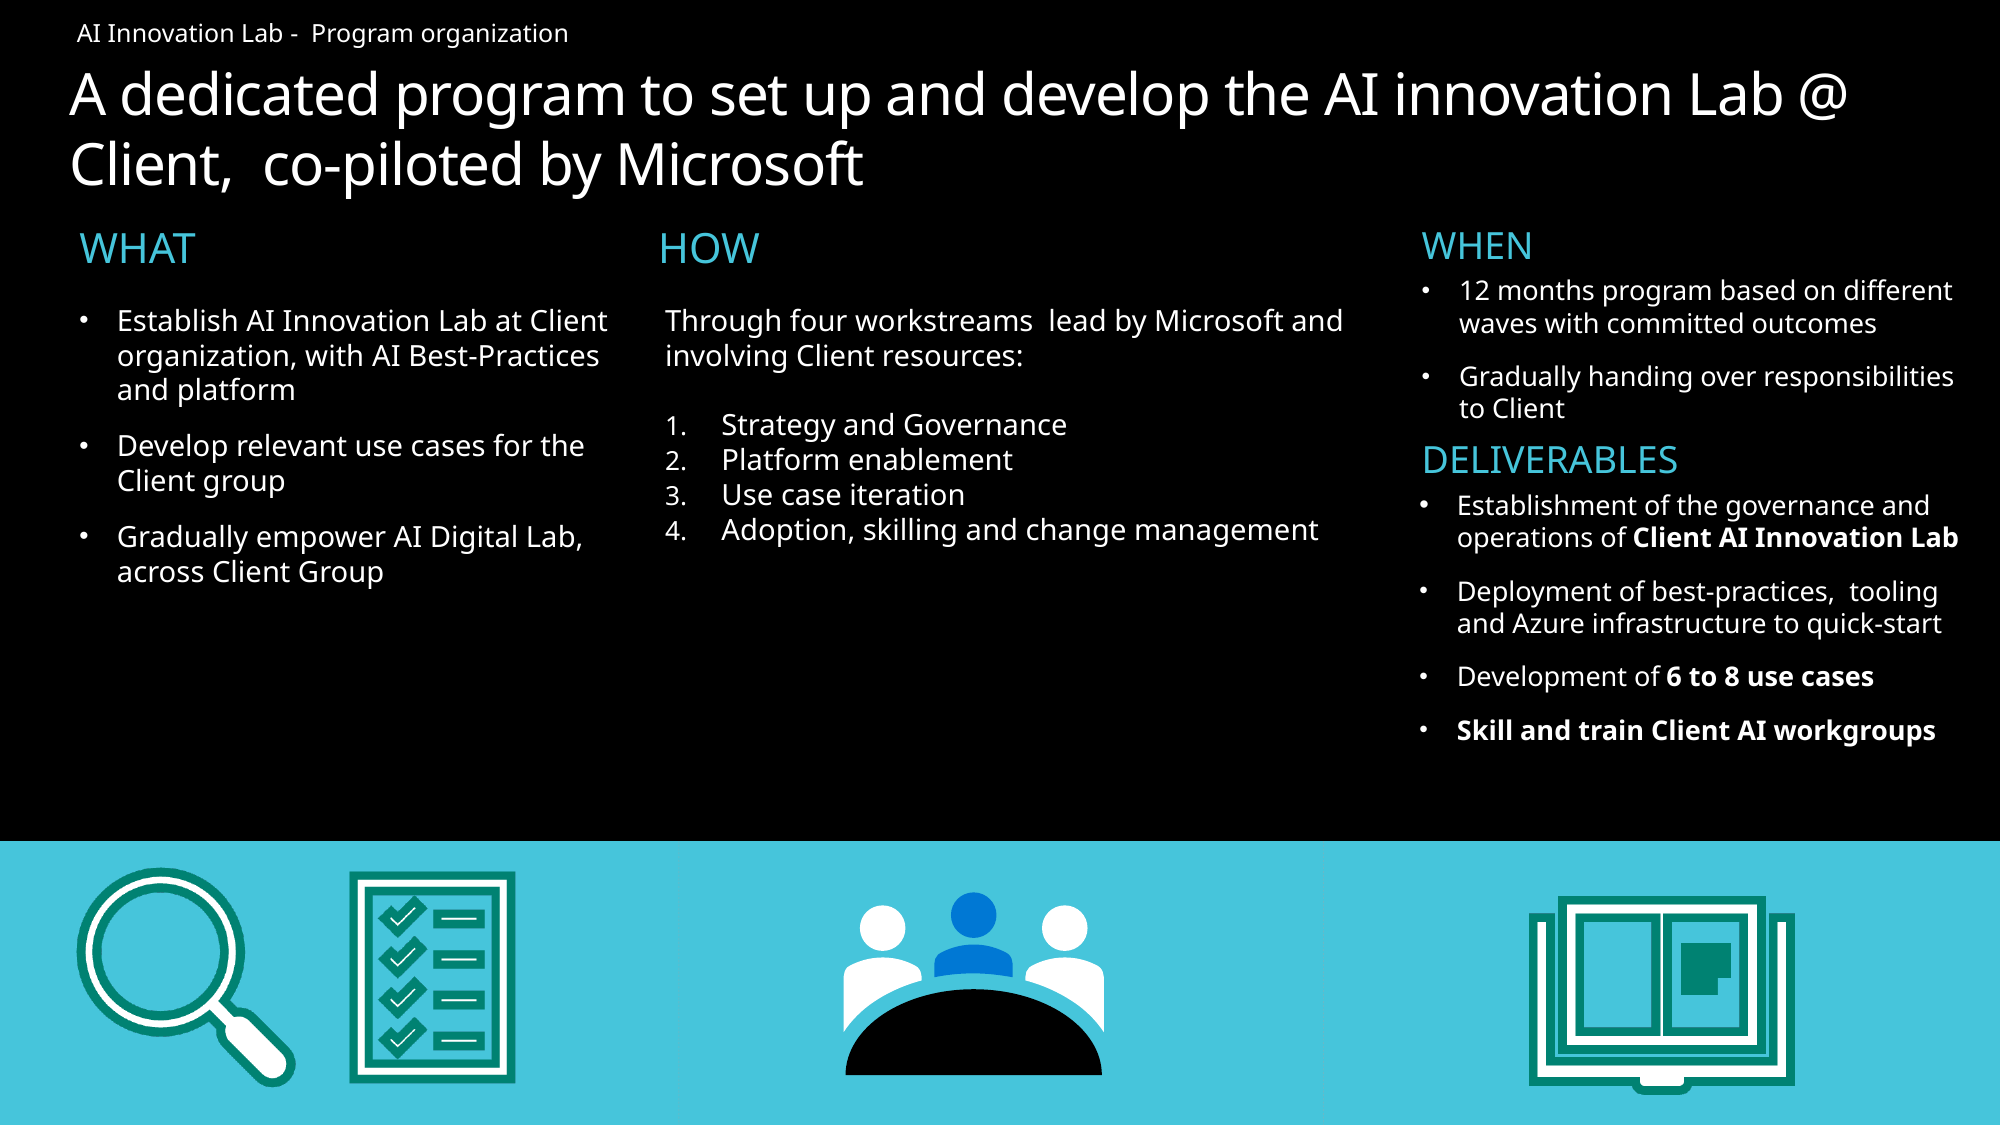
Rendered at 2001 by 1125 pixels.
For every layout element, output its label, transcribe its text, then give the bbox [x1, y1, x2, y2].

text_box WHEN [1421, 222, 1632, 268]
text_box [0, 841, 678, 1125]
text_box 12 months program based on different waves with committed outcomes Gradually handing over responsibilities to Client [1421, 273, 1976, 425]
text_box DELIVERABLES [1421, 435, 1852, 481]
text_box Through four workstreams lead by Microsoft and involving Client resources: Strategy and Governance Platform enablement Use case iteration Adoption, skilling and change management [665, 301, 1358, 547]
text_box WHAT [79, 222, 290, 273]
text_box Establish AI Innovation Lab at Client organization, with AI Best-Practices and platform Develop relevant use cases for the Client group Gradually empower AI Digital Lab, across Client Group [79, 301, 634, 589]
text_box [678, 840, 1324, 1125]
picture [58, 849, 555, 1105]
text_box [843, 892, 1104, 1075]
title A dedicated program to set up and develop the AI innovation Lab @ Client, co-piloted by Microsoft [69, 57, 1905, 199]
text_box AI Innovation Lab - Program organization [76, 21, 688, 49]
text_box [1324, 841, 2000, 1125]
text_box HOW [658, 222, 868, 273]
text_box Establishment of the governance and operations of Client AI Innovation Lab Deployment of best-practices, tooling and Azure infrastructure to quick-start Development of 6 to 8 use cases Skill and train Client AI workgroups [1419, 488, 1974, 746]
picture [1521, 852, 1803, 1125]
